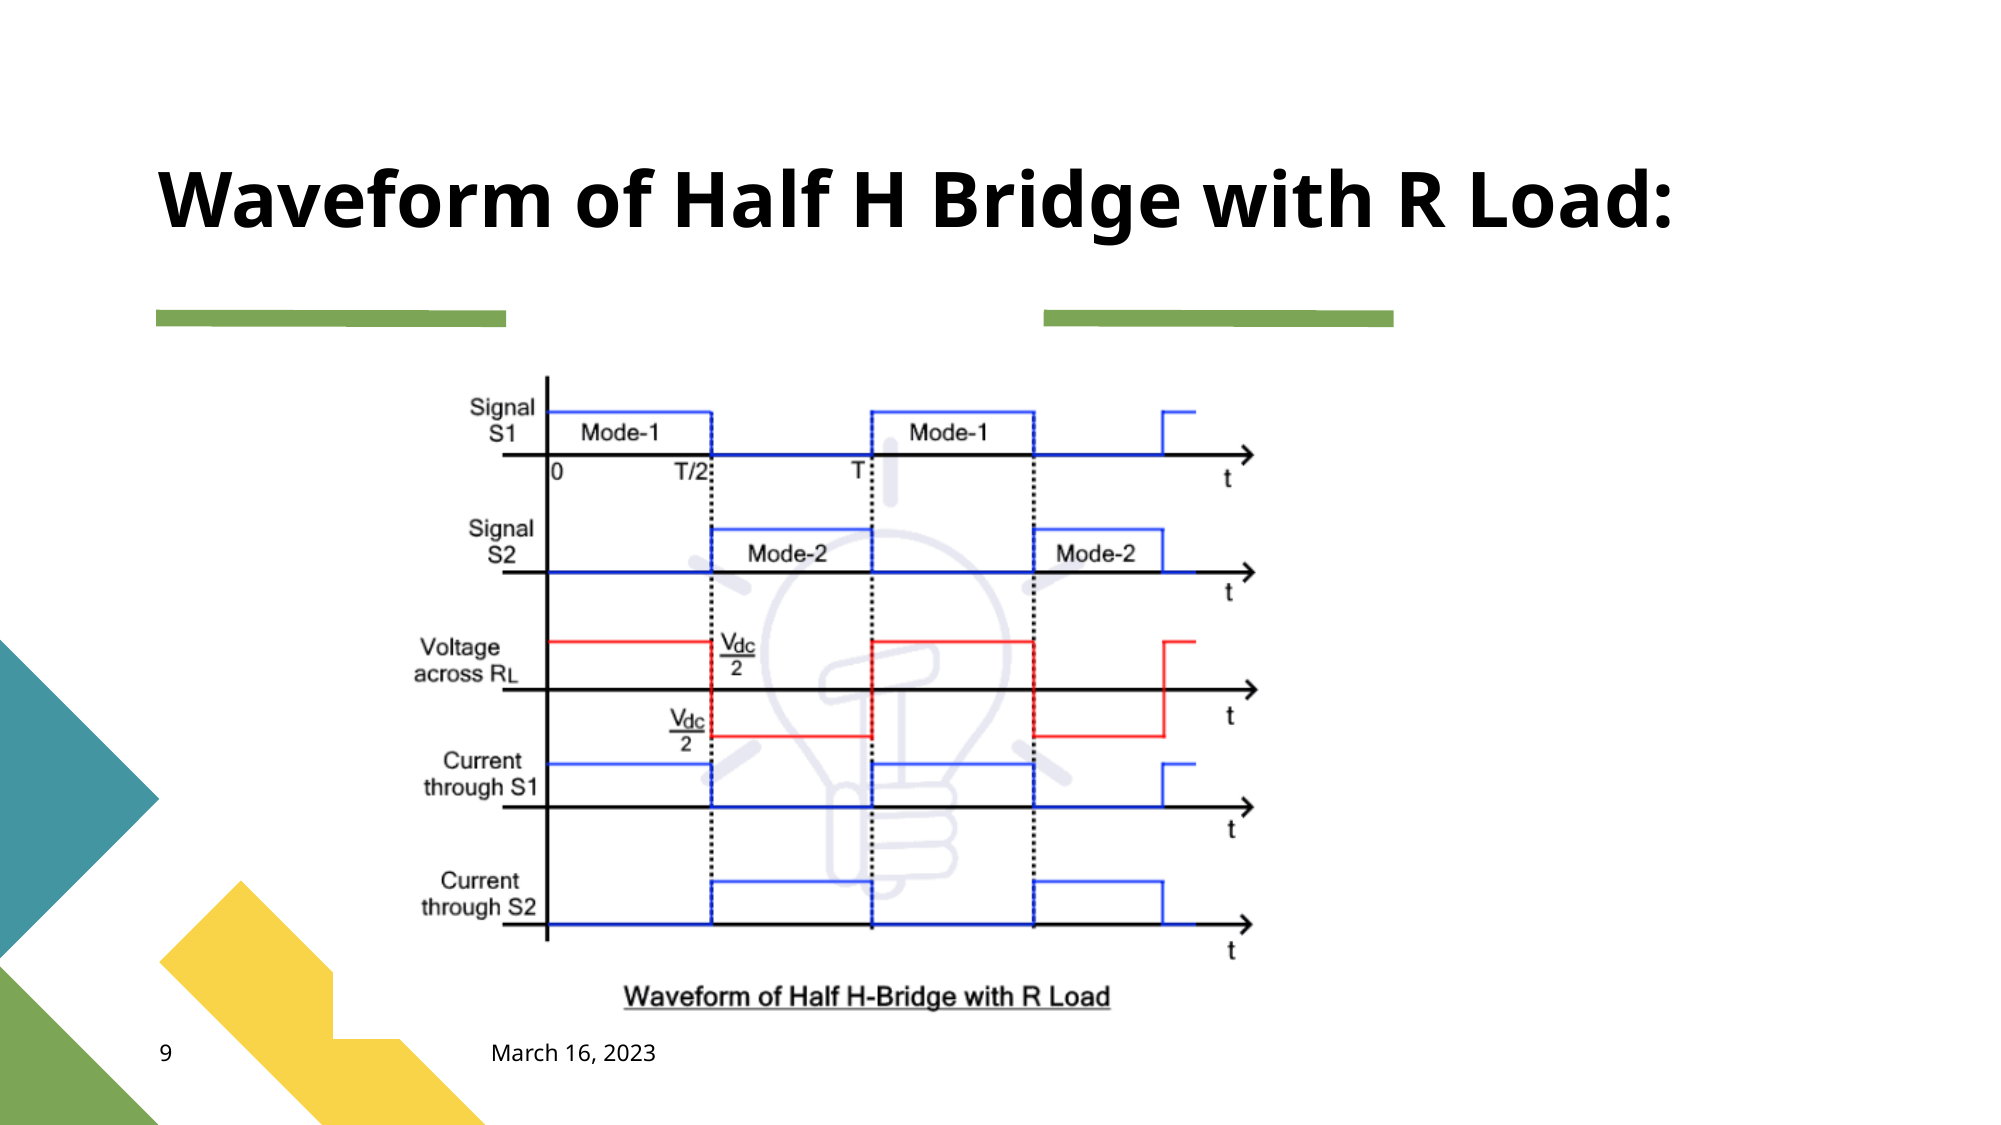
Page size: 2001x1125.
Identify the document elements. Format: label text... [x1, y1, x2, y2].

title Waveform of Half H Bridge with R Load: [158, 144, 1681, 245]
picture [332, 339, 1376, 1039]
slide_number ‹#› [159, 1038, 246, 1080]
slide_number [490, 1046, 707, 1080]
